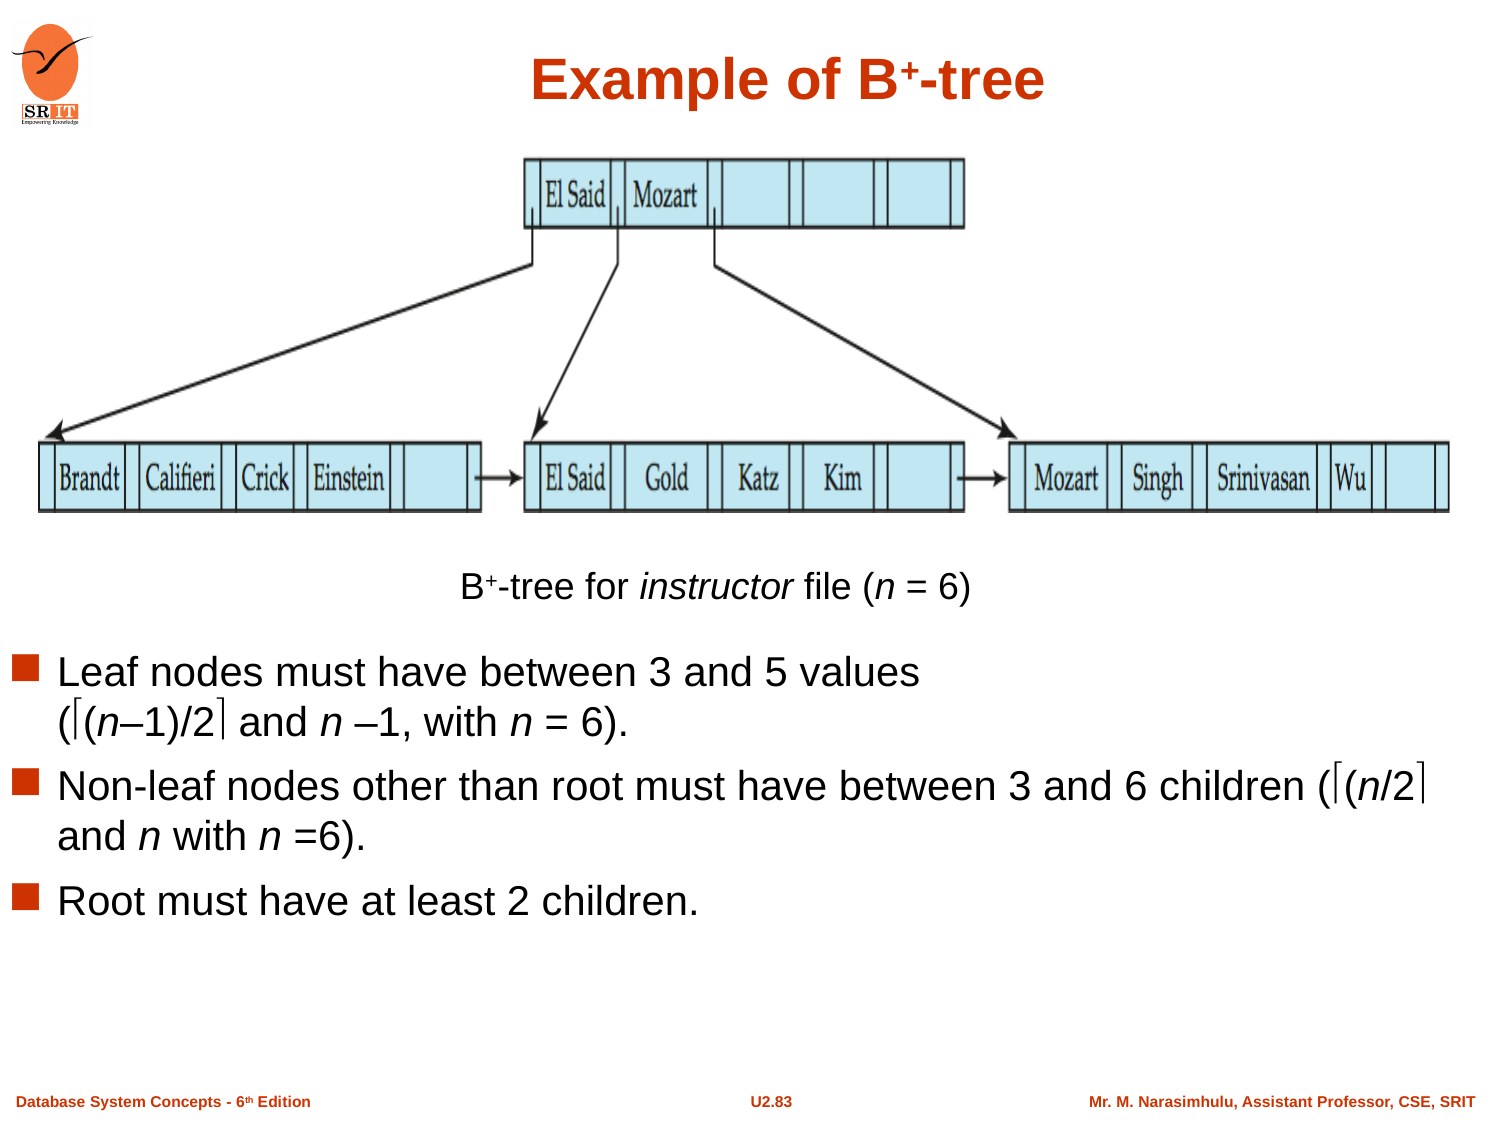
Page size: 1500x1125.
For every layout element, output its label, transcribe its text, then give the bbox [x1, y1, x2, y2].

picture [11, 19, 93, 128]
text_box B+-tree for instructor file (n = 6) [445, 554, 987, 615]
list Leaf nodes must have between 3 and 5 values ((n–1)/2 and n –1, with n = 6). Non-leaf nodes other than root must have between 3 and 6 children ((n/2 and n with n =6). Root must have at least 2 children. [0, 637, 1485, 1017]
picture [38, 153, 1452, 513]
title Example of B+-tree [125, 18, 1452, 120]
